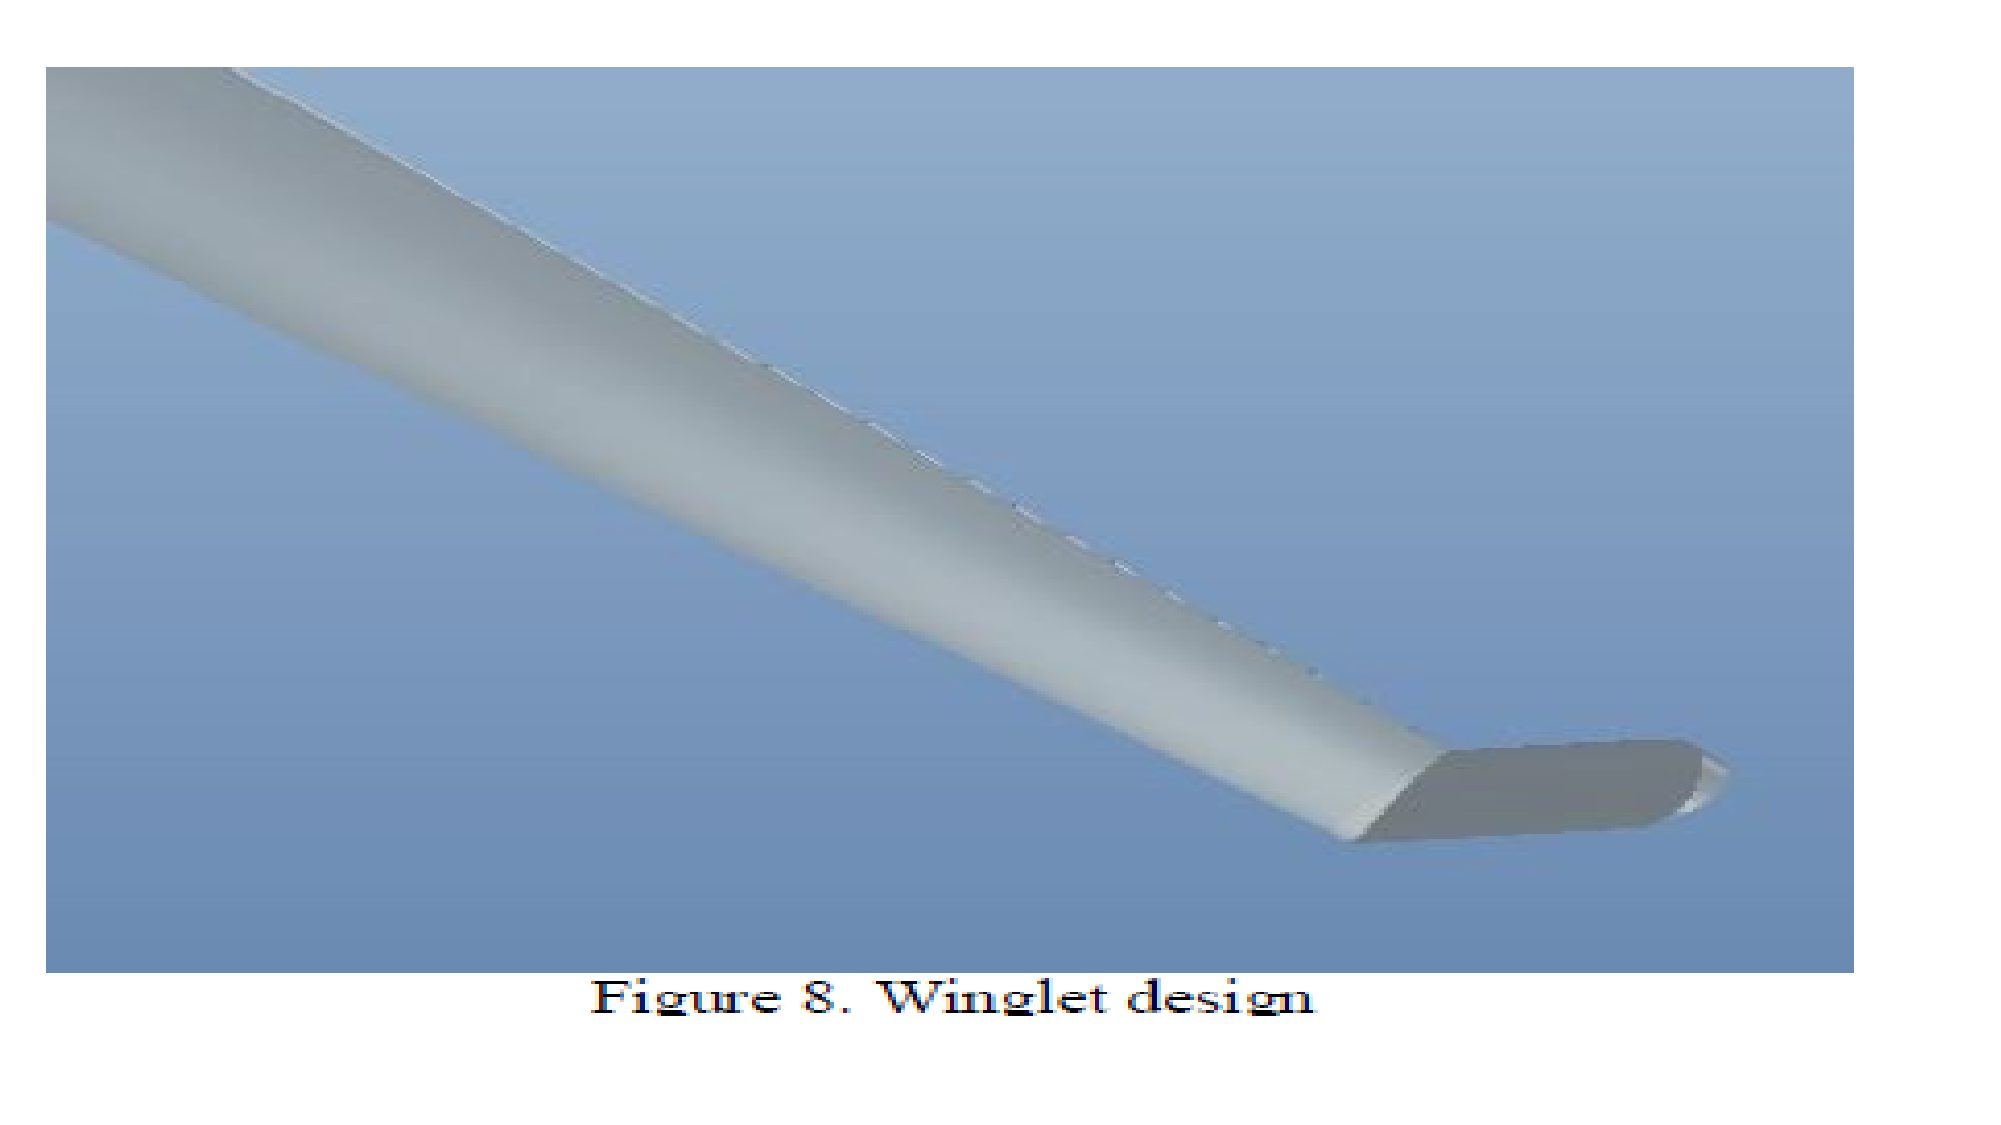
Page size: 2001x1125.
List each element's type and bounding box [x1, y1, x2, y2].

picture [34, 62, 1920, 1016]
